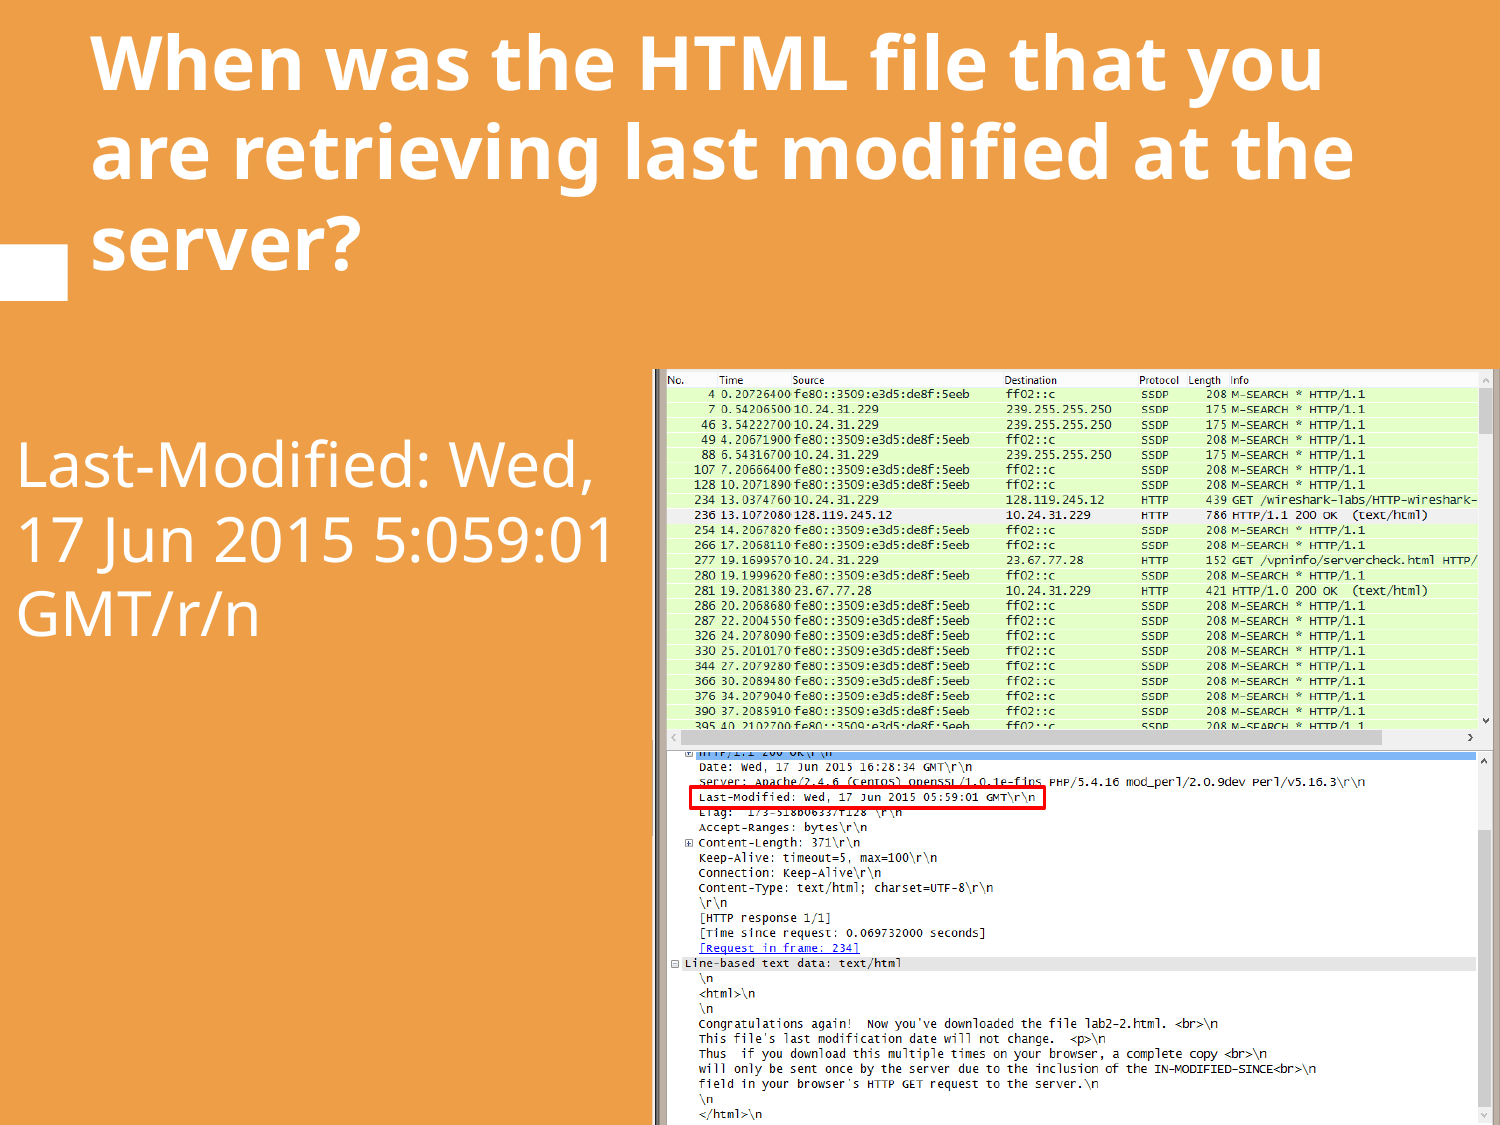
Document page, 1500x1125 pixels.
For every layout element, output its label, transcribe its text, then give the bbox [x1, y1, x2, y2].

list Last-Modified: Wed, 17 Jun 2015 5:059:01 GMT/r/n [0, 409, 646, 672]
title When was the HTML file that you are retrieving last modified at the server? [75, 0, 1425, 235]
picture [651, 369, 1500, 1125]
